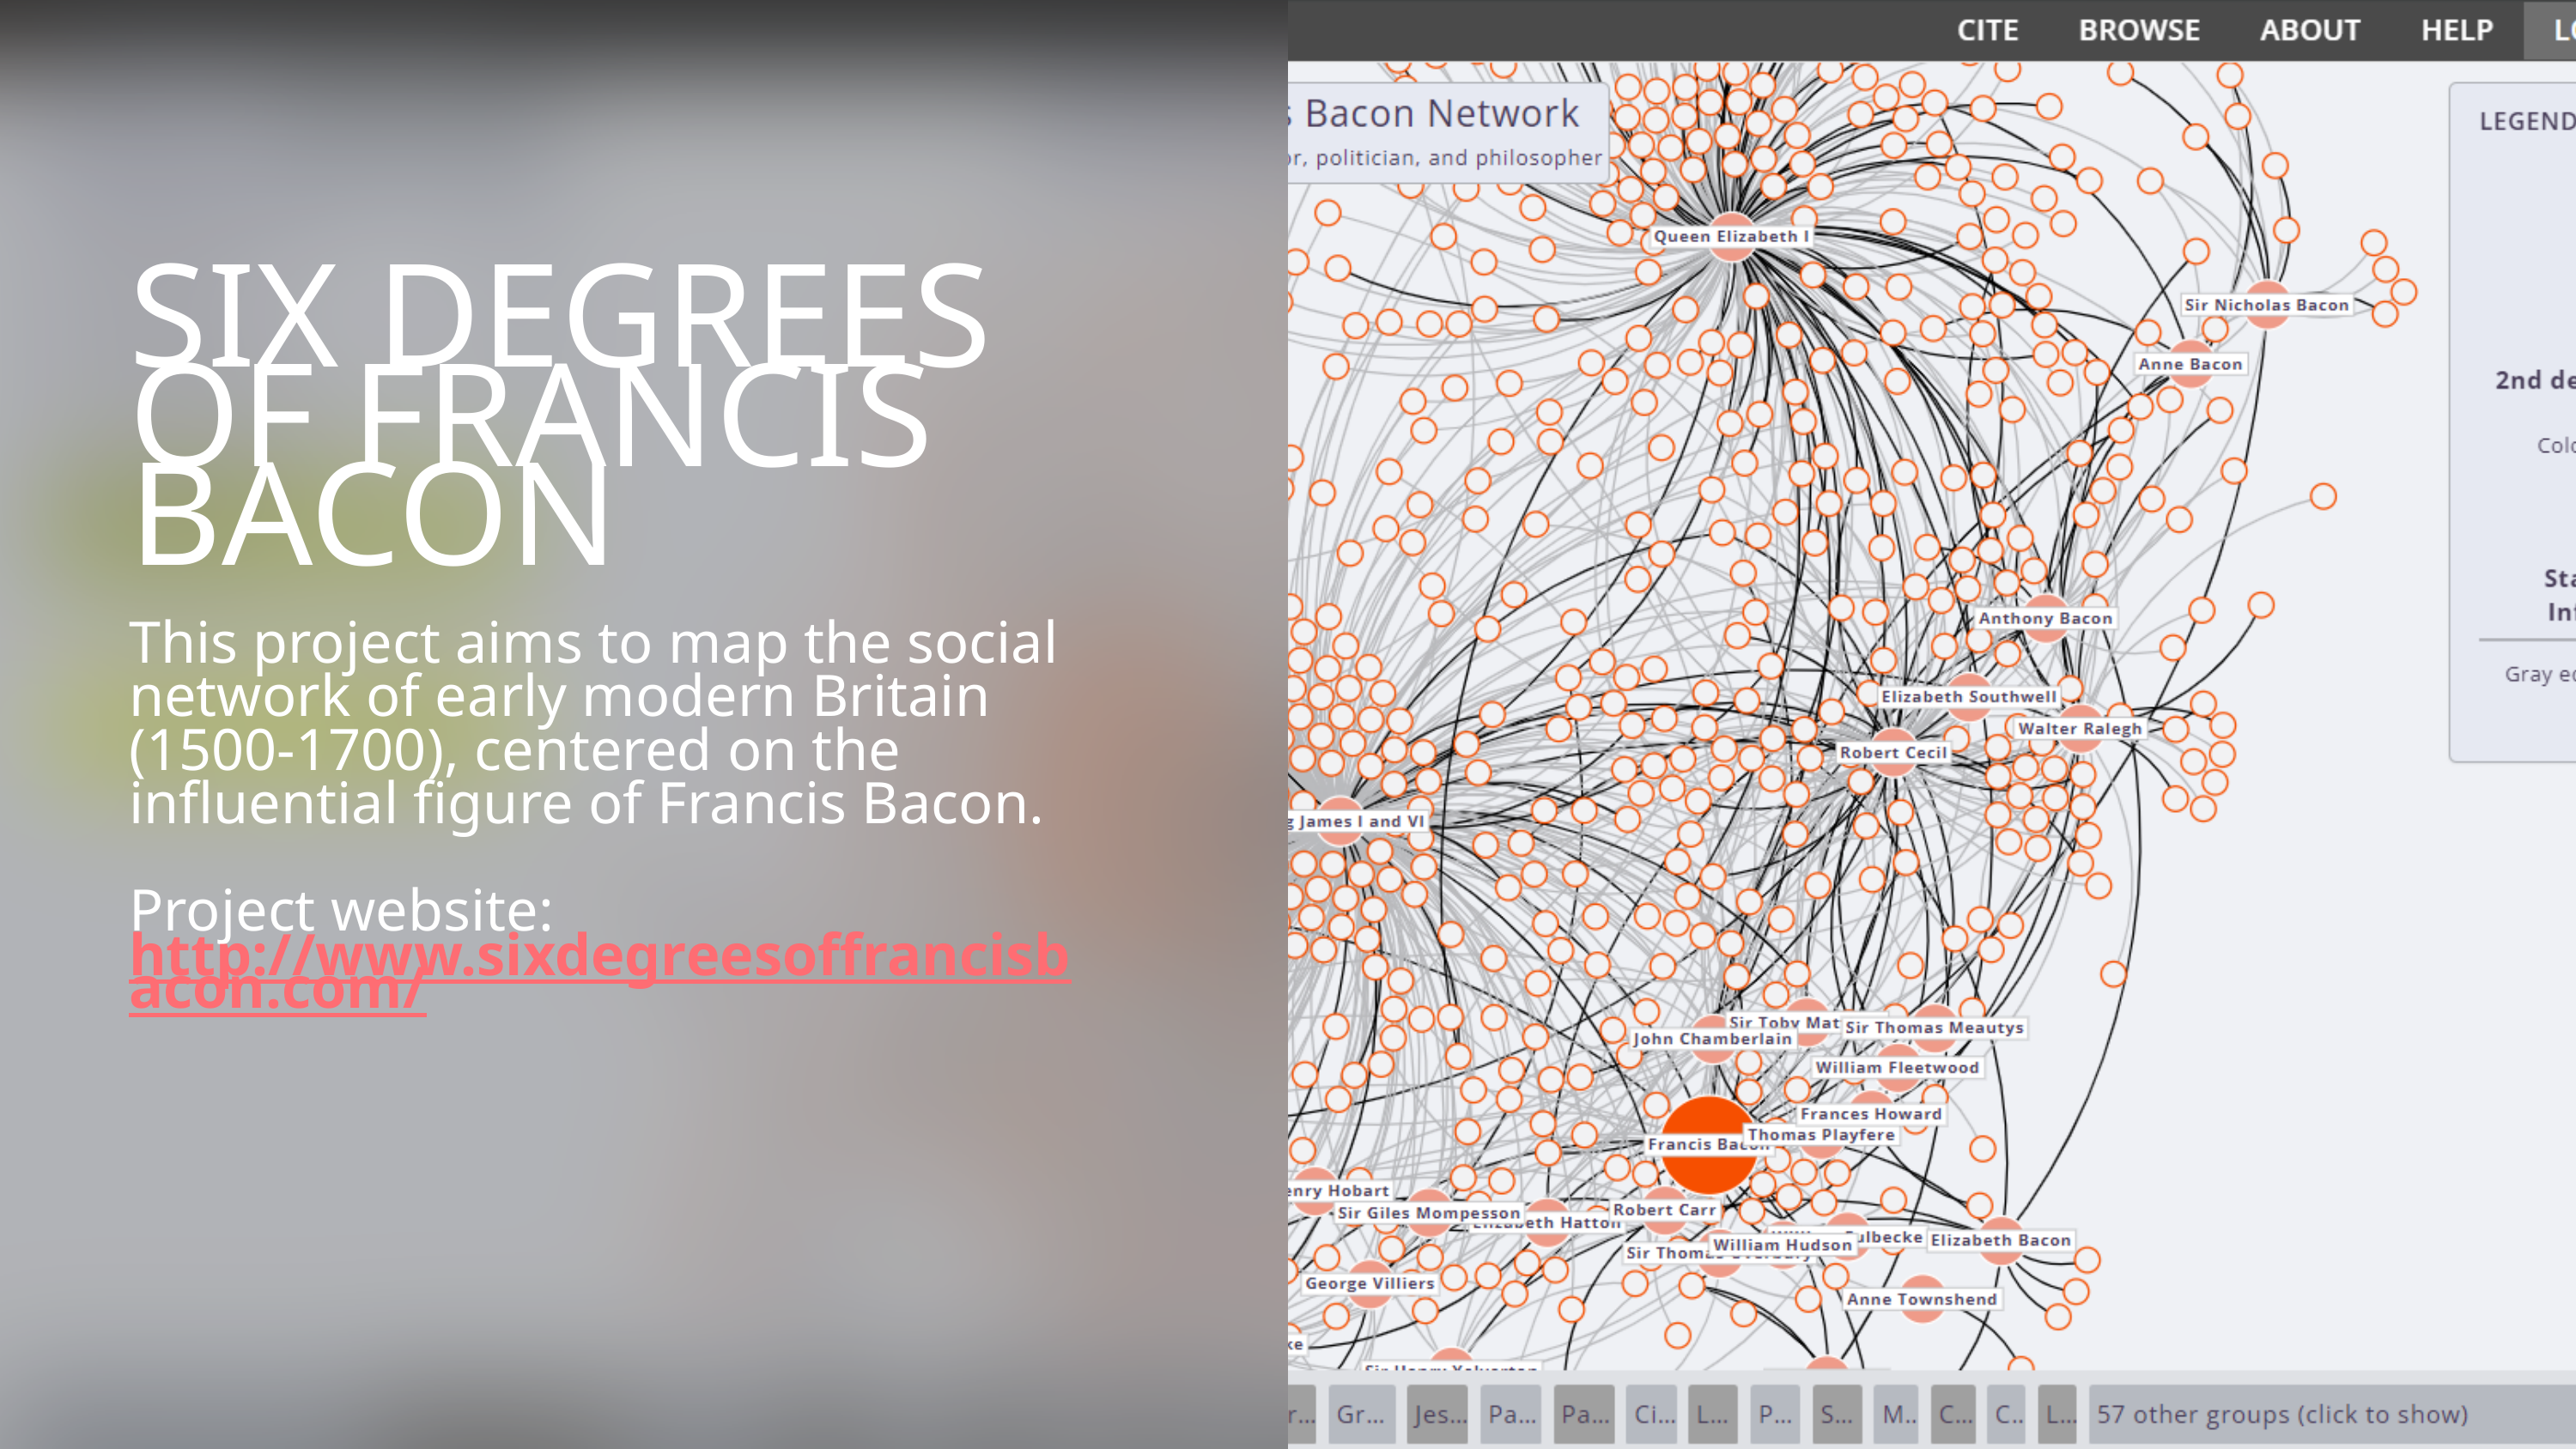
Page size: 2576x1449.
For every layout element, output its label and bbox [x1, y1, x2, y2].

picture [1289, 0, 2576, 1449]
text_box [0, 0, 1289, 1449]
